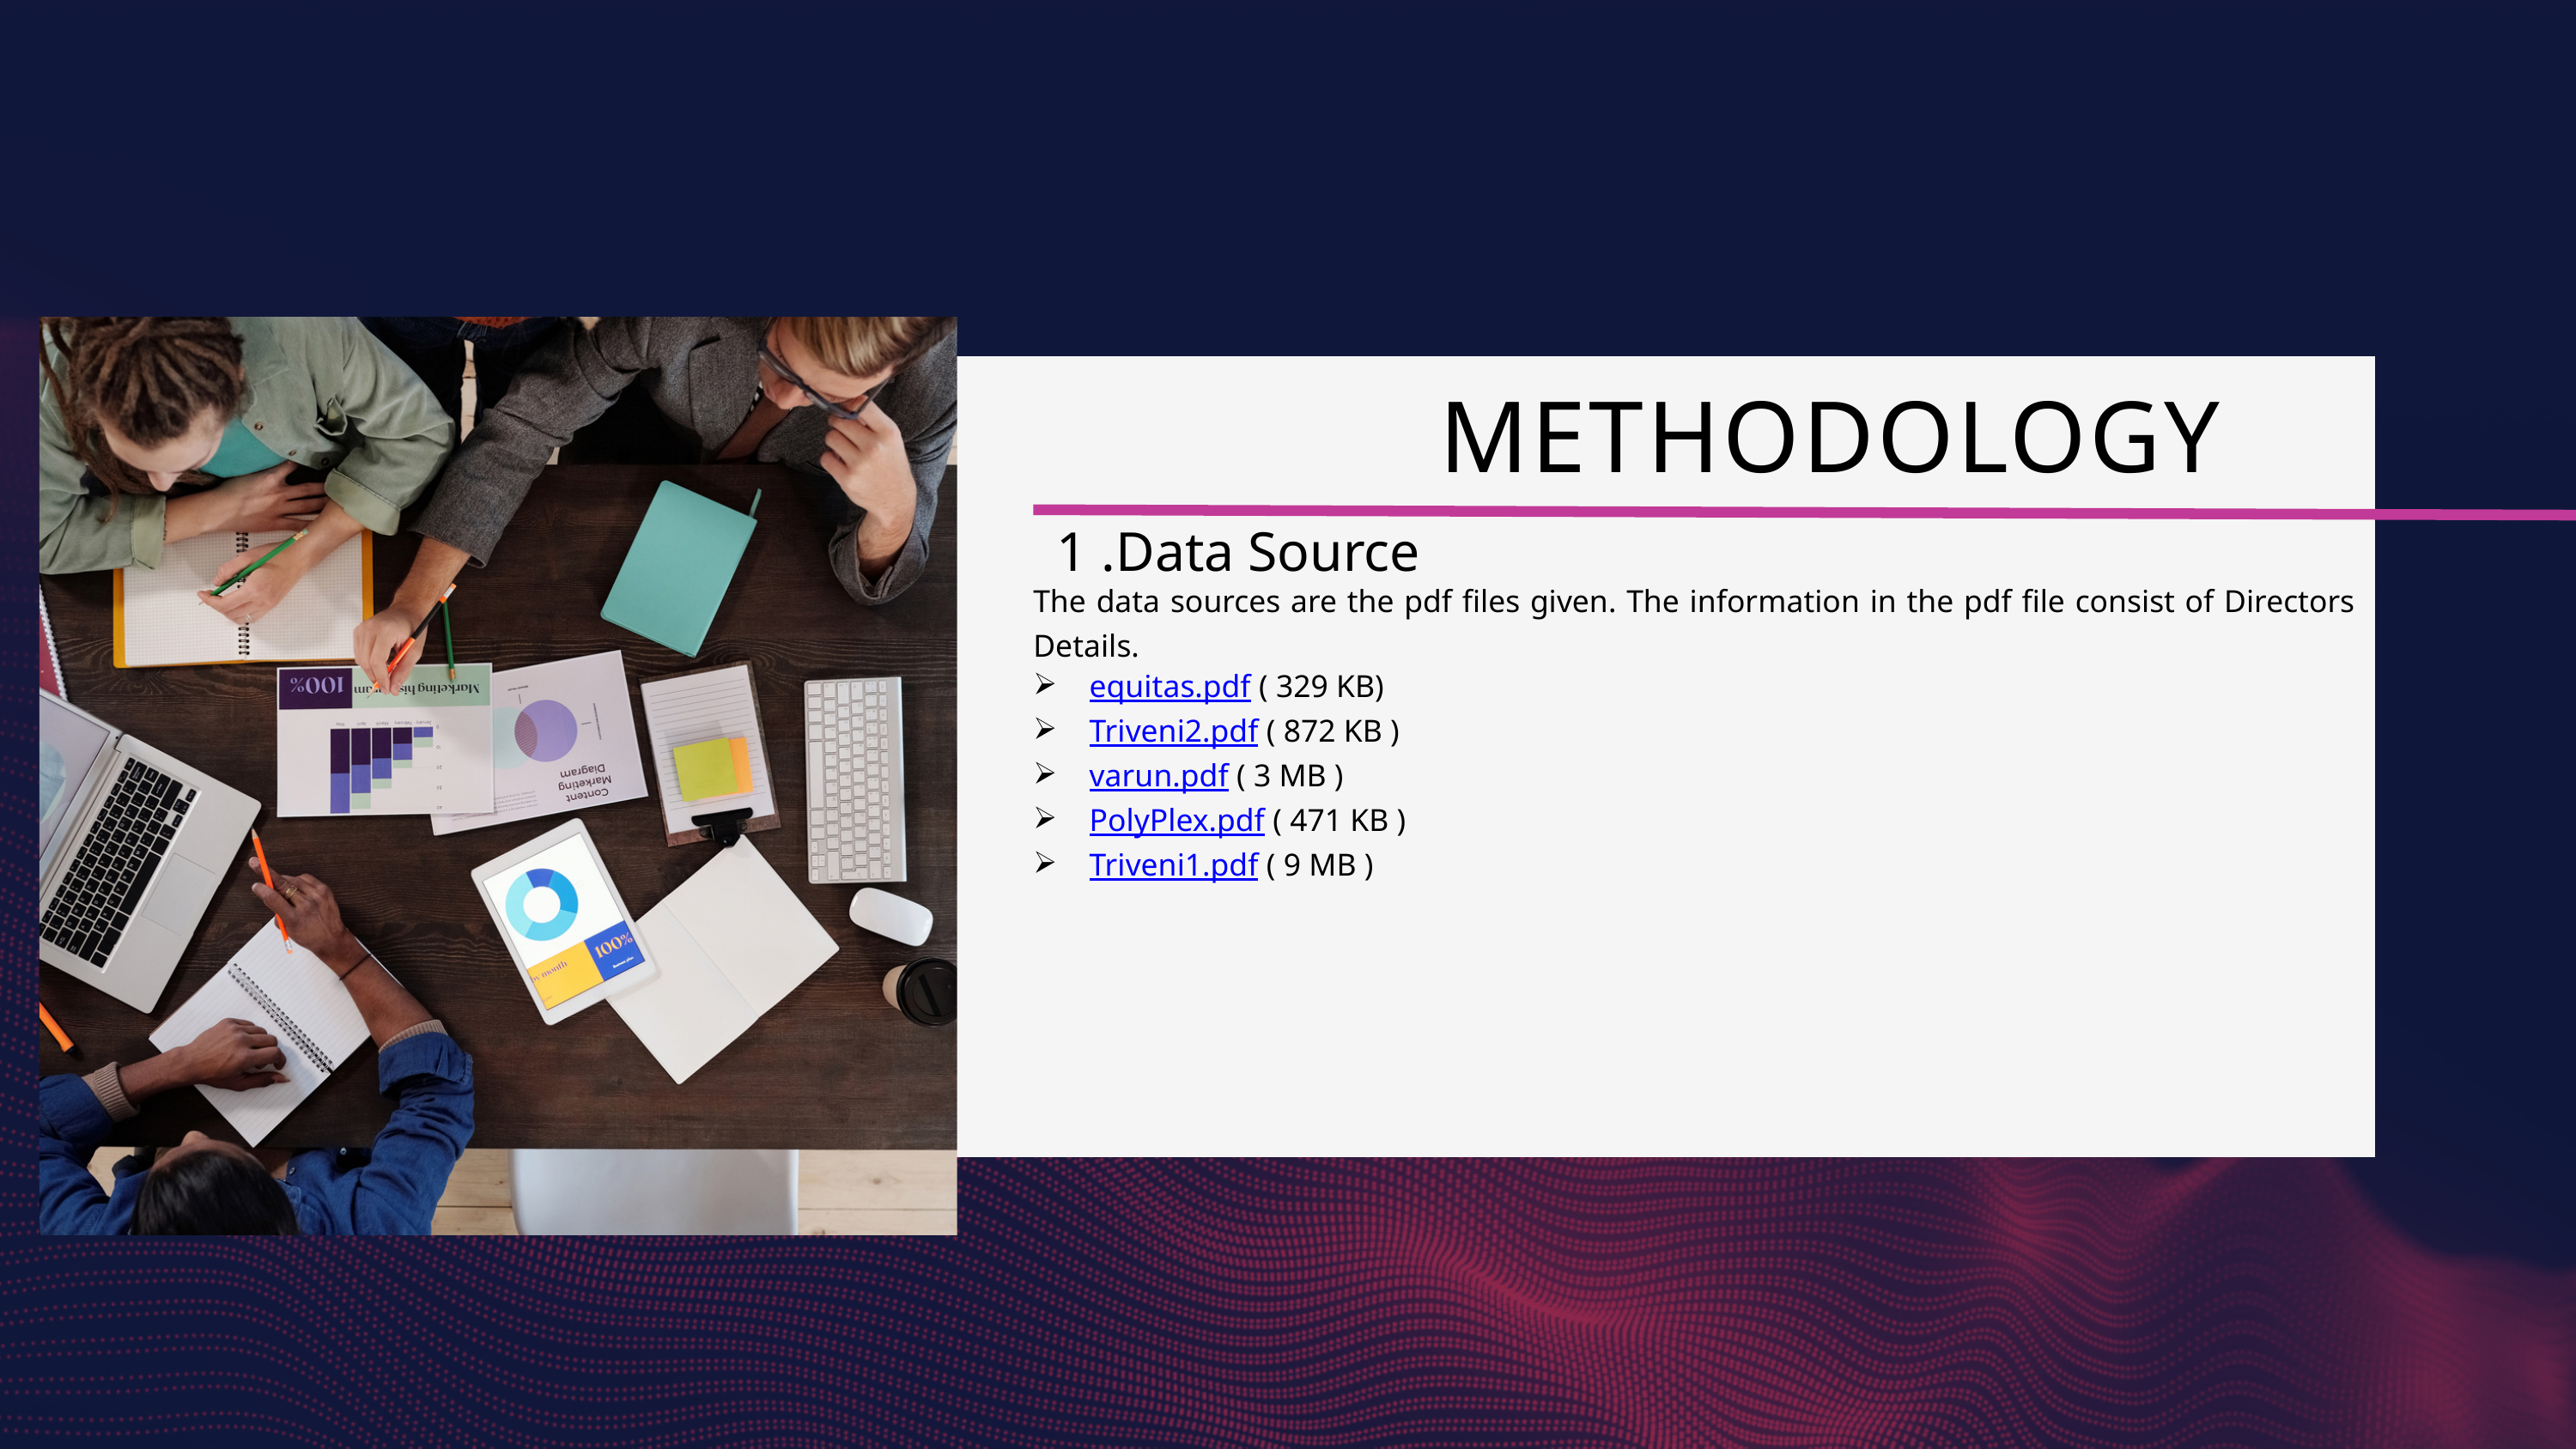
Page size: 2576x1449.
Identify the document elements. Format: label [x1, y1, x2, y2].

text_box [0, 0, 2576, 1449]
text_box [962, 355, 2376, 1158]
text_box [39, 317, 957, 1235]
